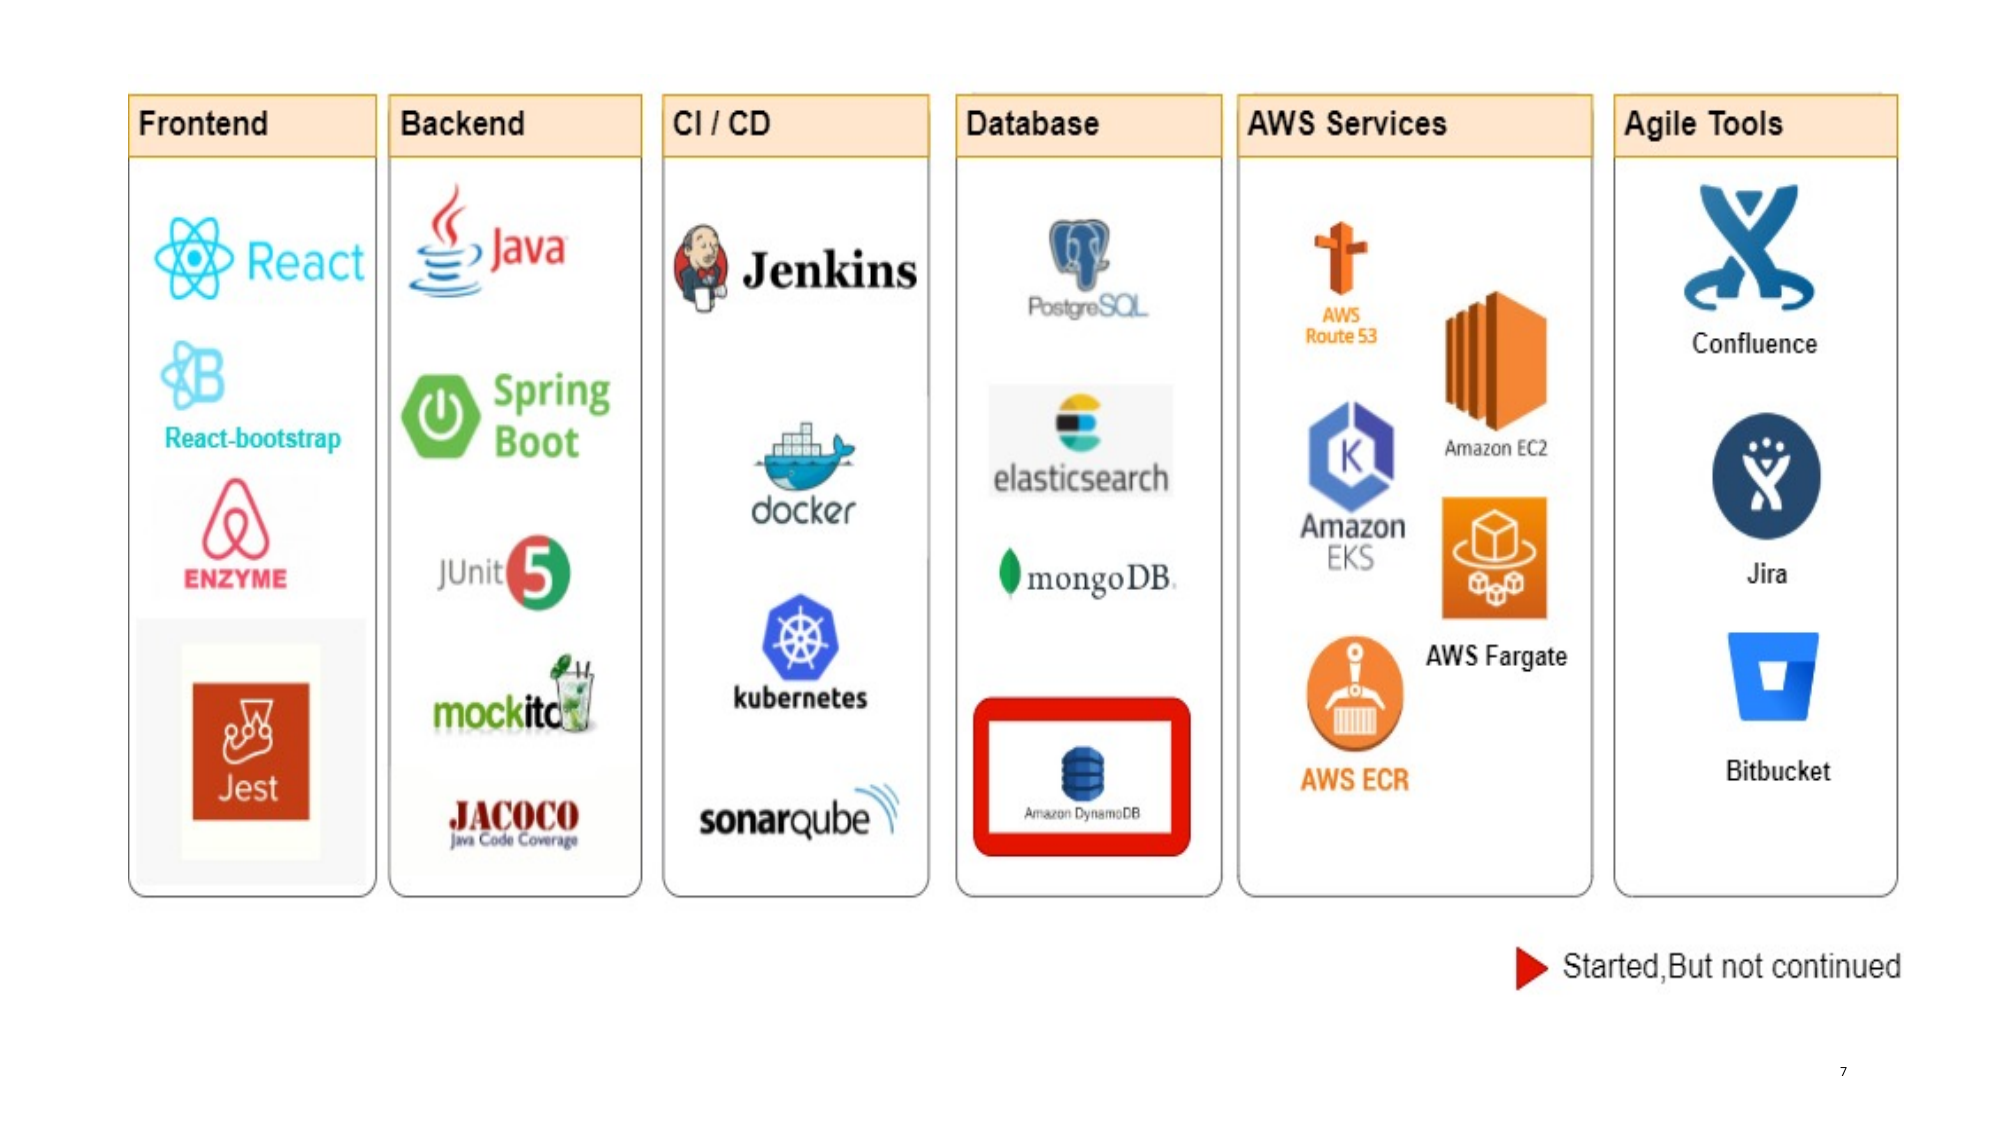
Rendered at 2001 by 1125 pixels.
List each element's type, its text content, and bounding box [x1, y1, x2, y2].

slide_number 7 [1412, 1042, 1863, 1103]
picture [128, 74, 1905, 1003]
